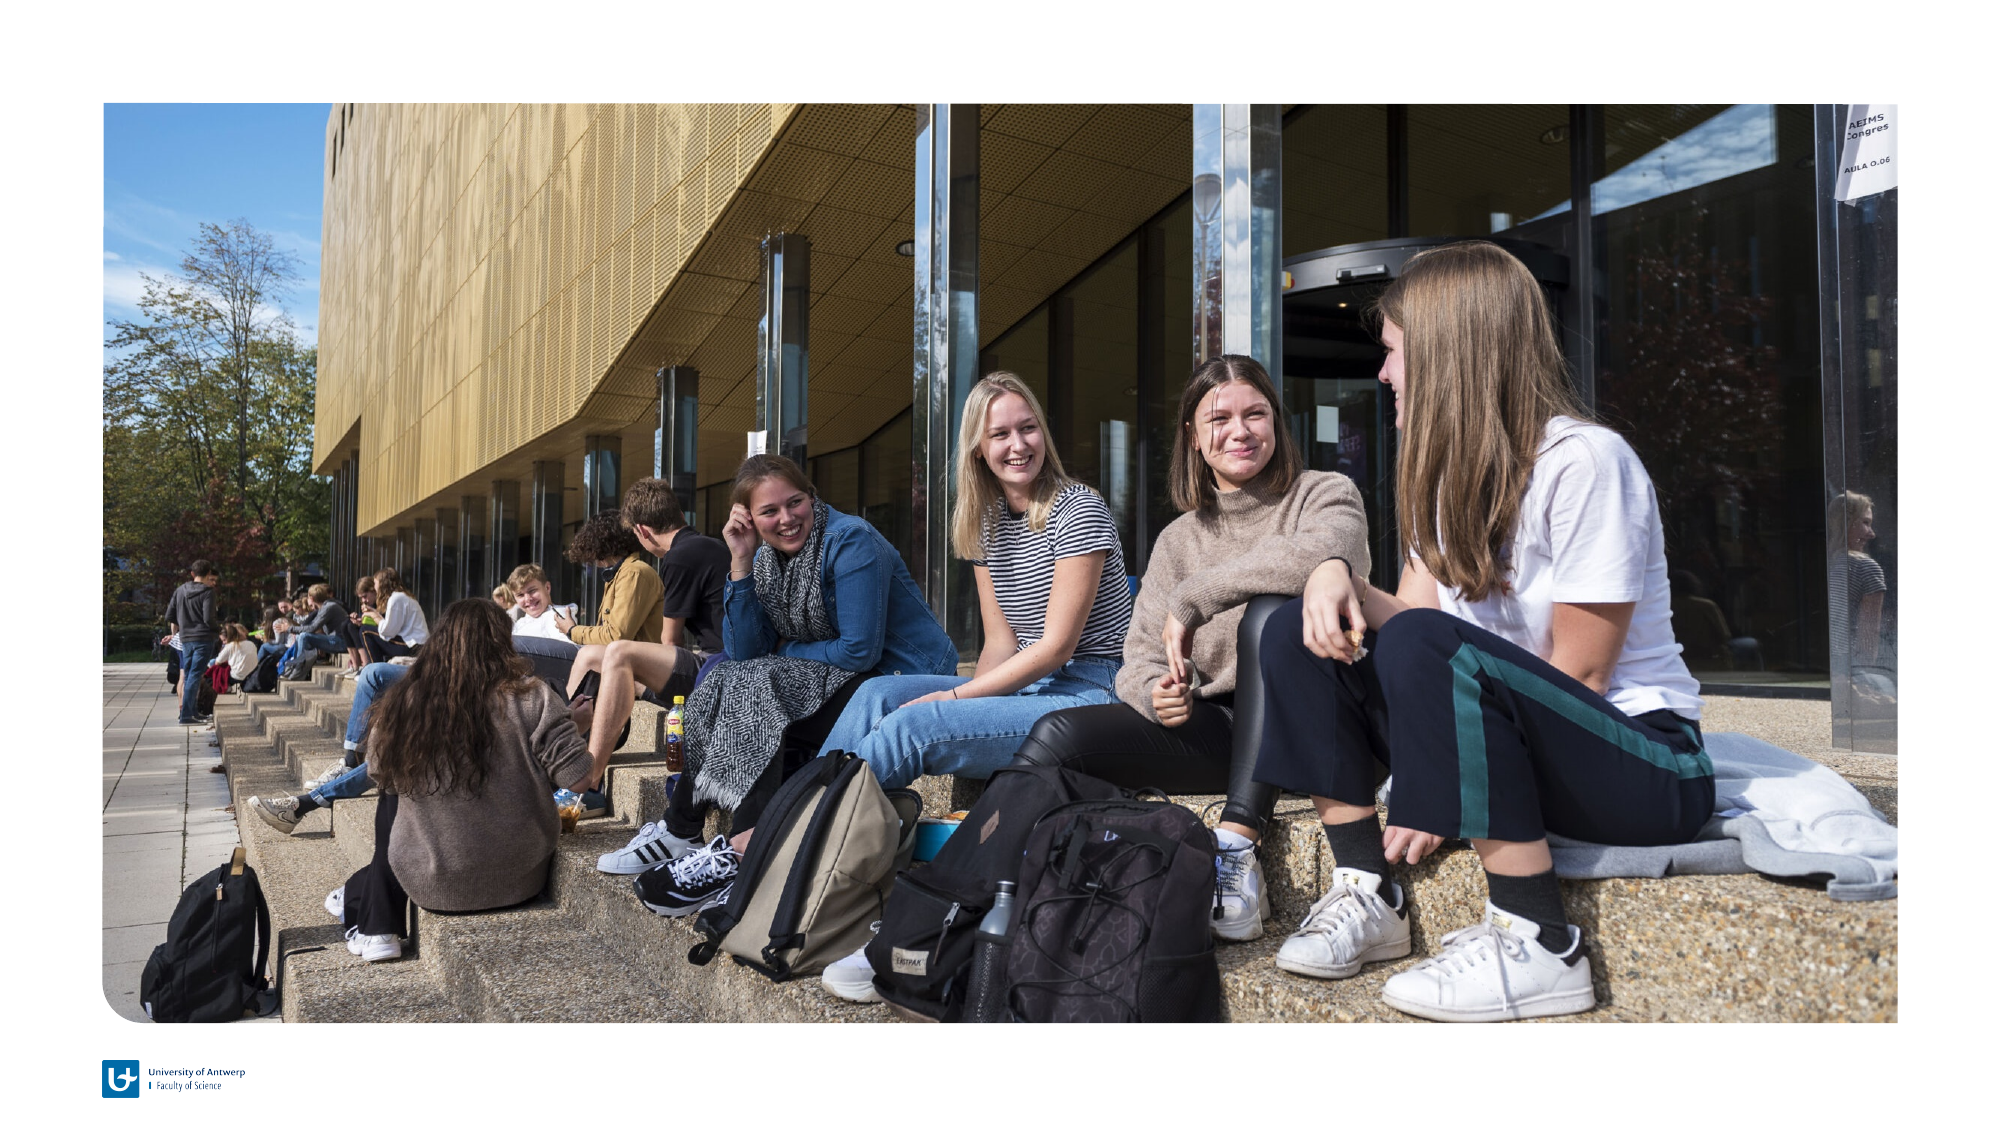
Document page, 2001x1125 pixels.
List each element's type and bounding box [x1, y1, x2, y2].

picture [102, 102, 1898, 1024]
picture [102, 1060, 245, 1098]
